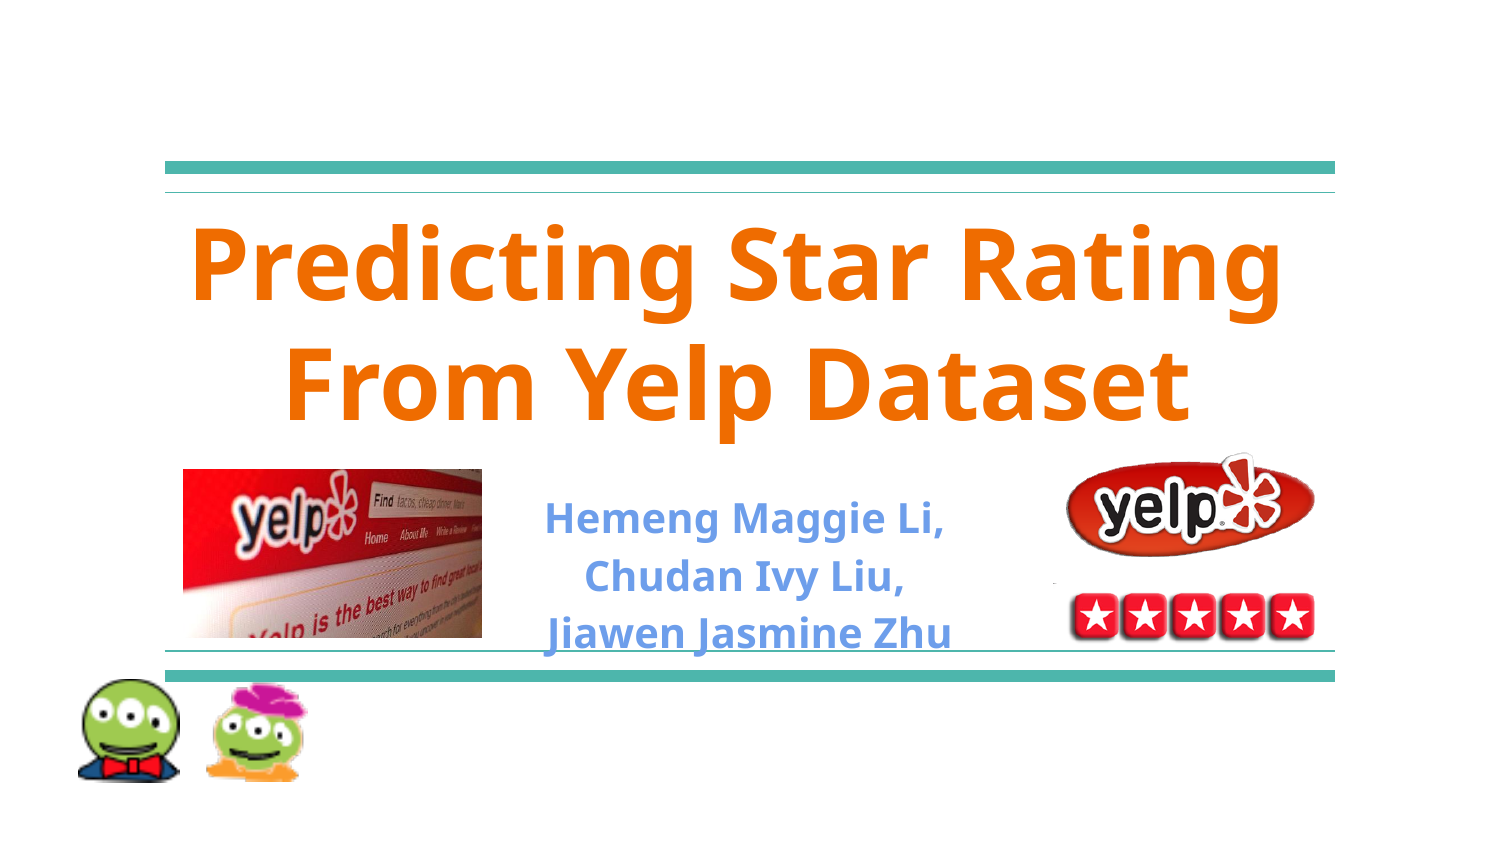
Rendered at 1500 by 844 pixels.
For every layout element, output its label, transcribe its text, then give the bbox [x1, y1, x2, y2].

picture [182, 469, 482, 638]
subtitle Hemeng Maggie Li, Chudan Ivy Liu, Jiawen Jasmine Zhu [483, 469, 1048, 644]
picture [1053, 450, 1325, 657]
picture [208, 679, 308, 782]
title Predicting Star Rating From Yelp Dataset [164, 287, 1336, 456]
picture [77, 678, 180, 783]
